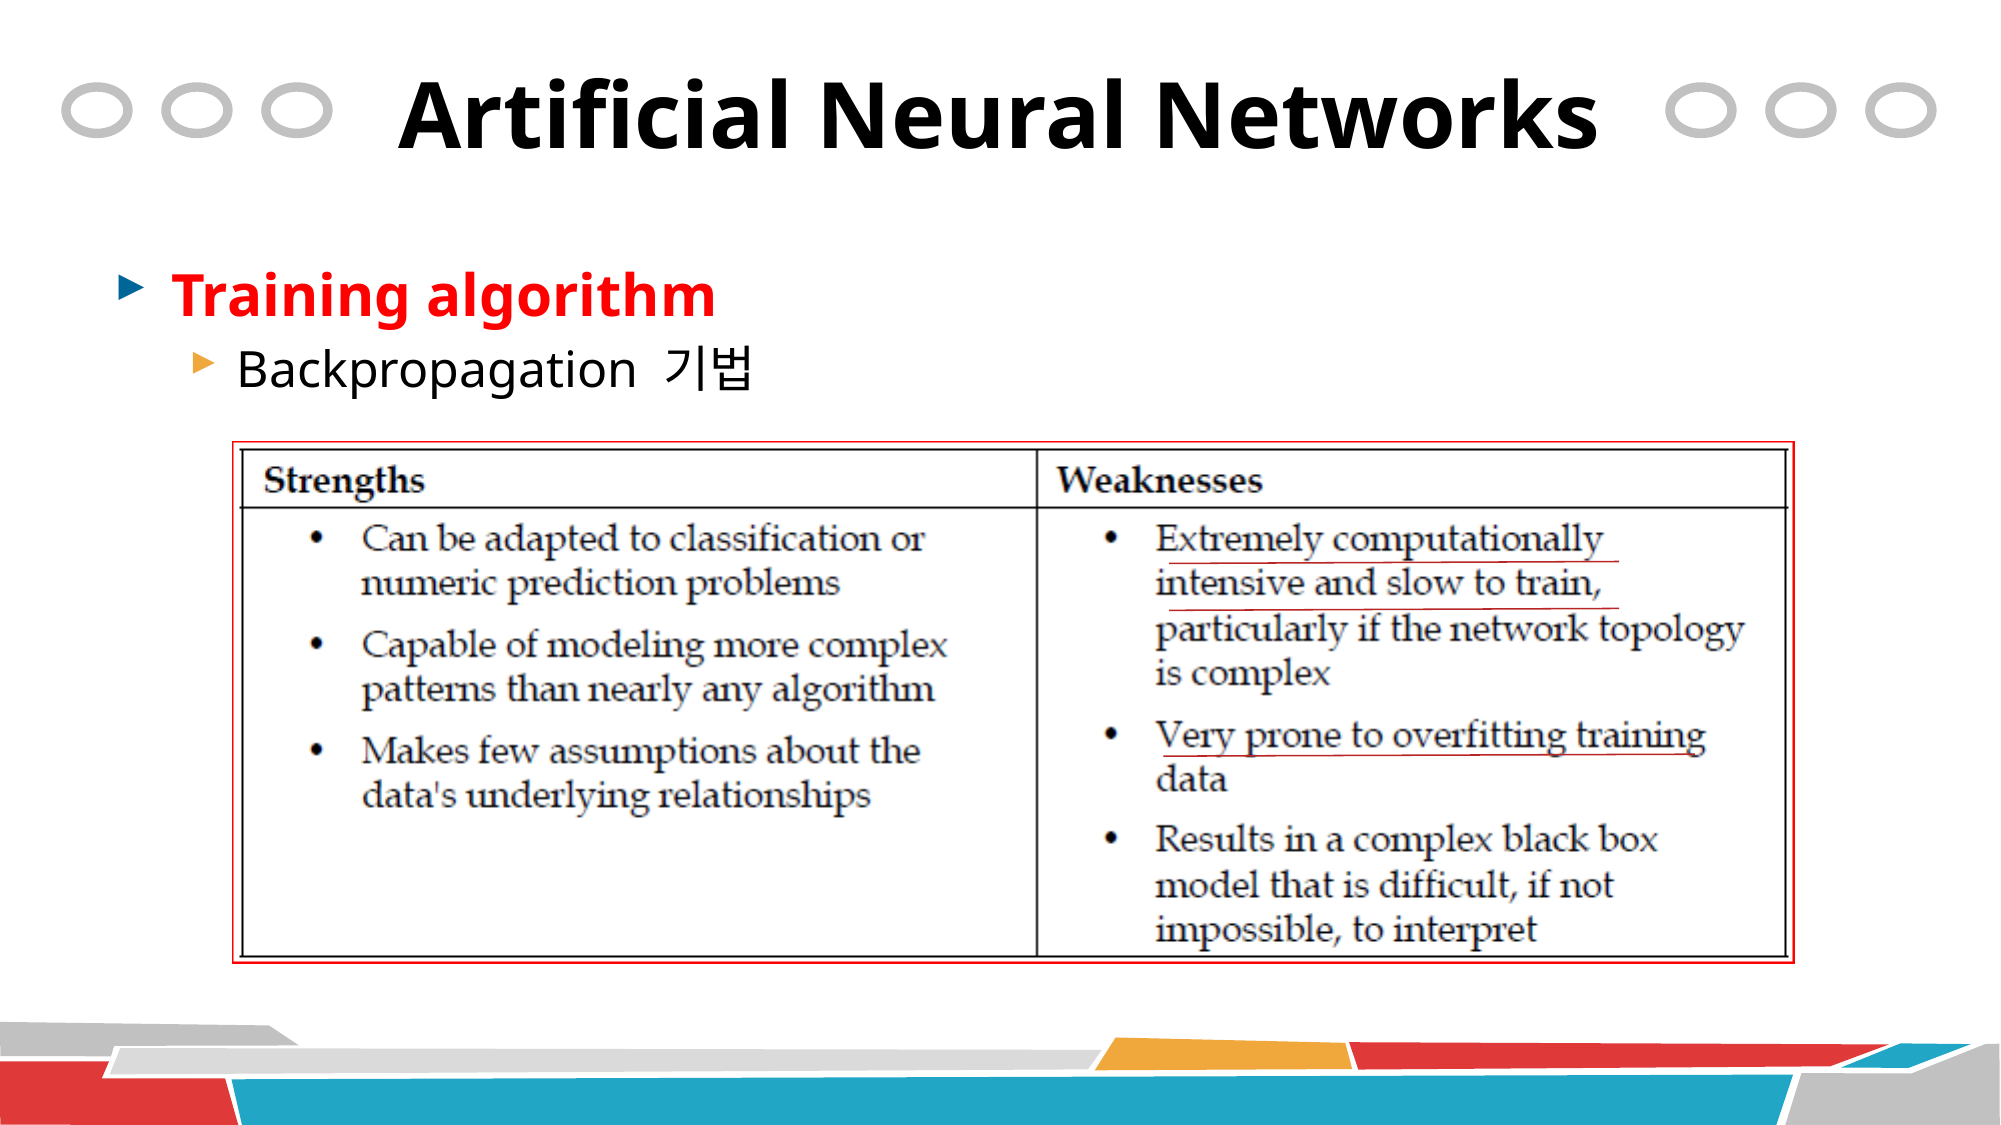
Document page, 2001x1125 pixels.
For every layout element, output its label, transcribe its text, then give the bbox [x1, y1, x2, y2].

picture [231, 440, 1795, 964]
list Training algorithm Backpropagation 기법 [99, 250, 1900, 1005]
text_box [1163, 753, 1696, 757]
title Artificial Neural Networks [350, 18, 1650, 206]
